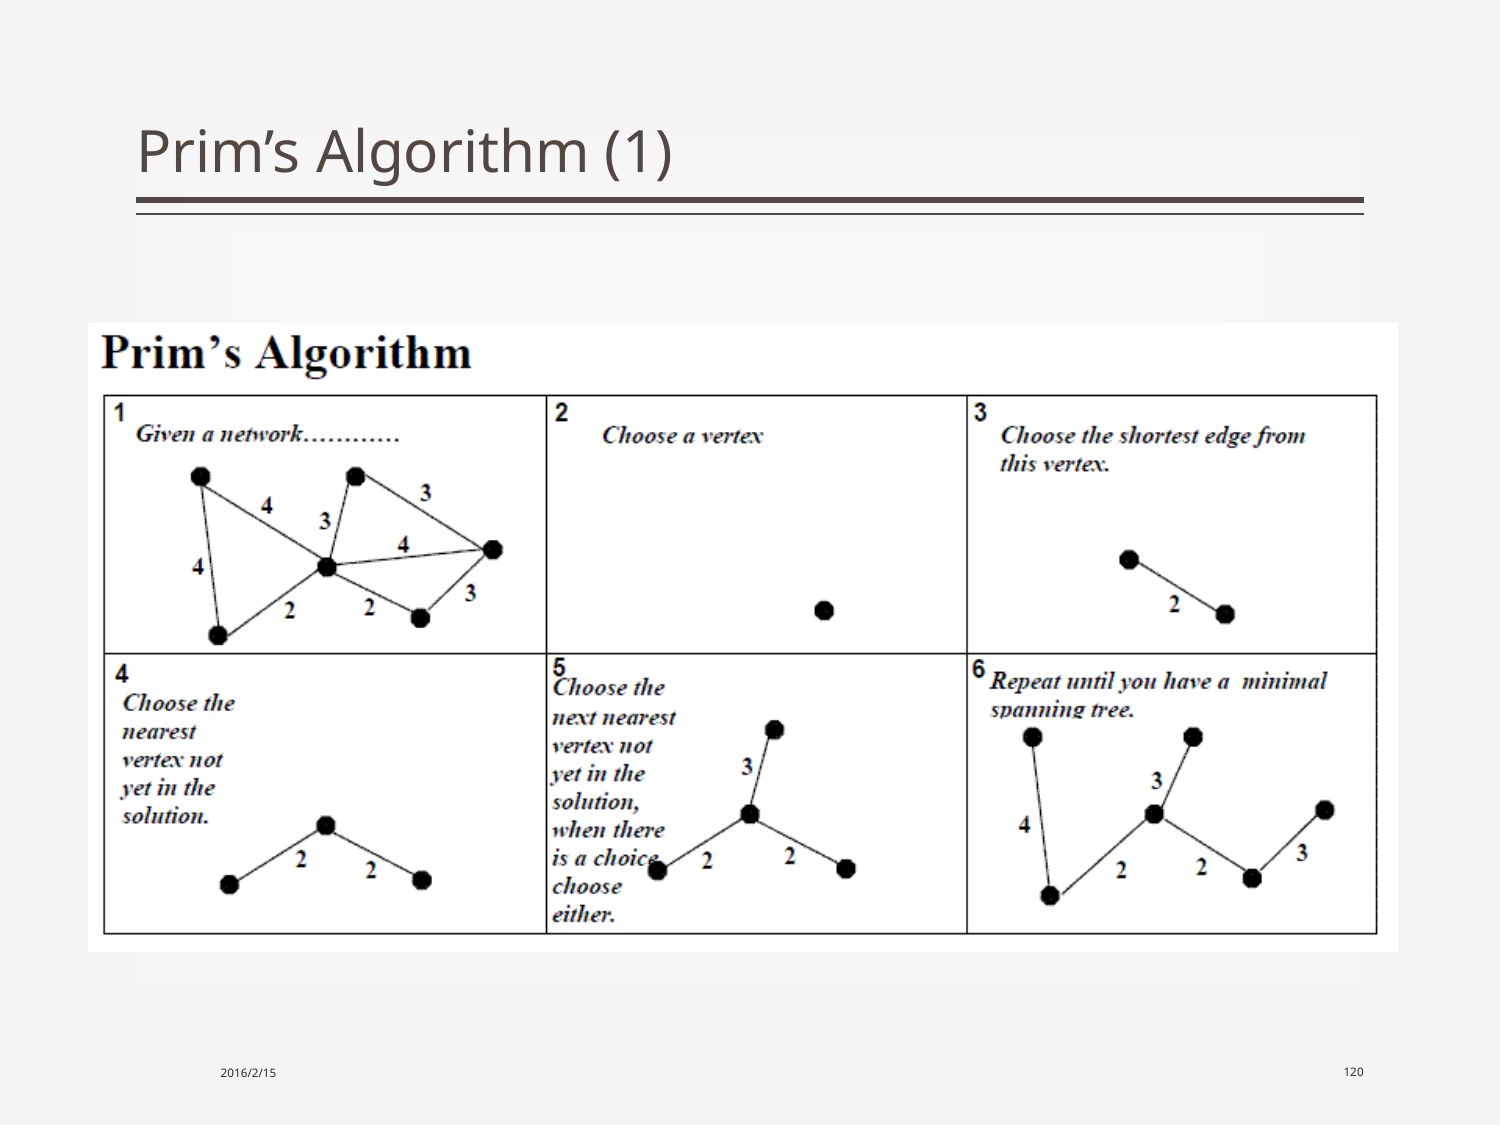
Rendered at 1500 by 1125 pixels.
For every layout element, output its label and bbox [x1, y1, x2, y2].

picture [88, 323, 1398, 952]
slide_number [1138, 1042, 1364, 1103]
title [135, 12, 1364, 193]
slide_number [135, 1042, 362, 1103]
